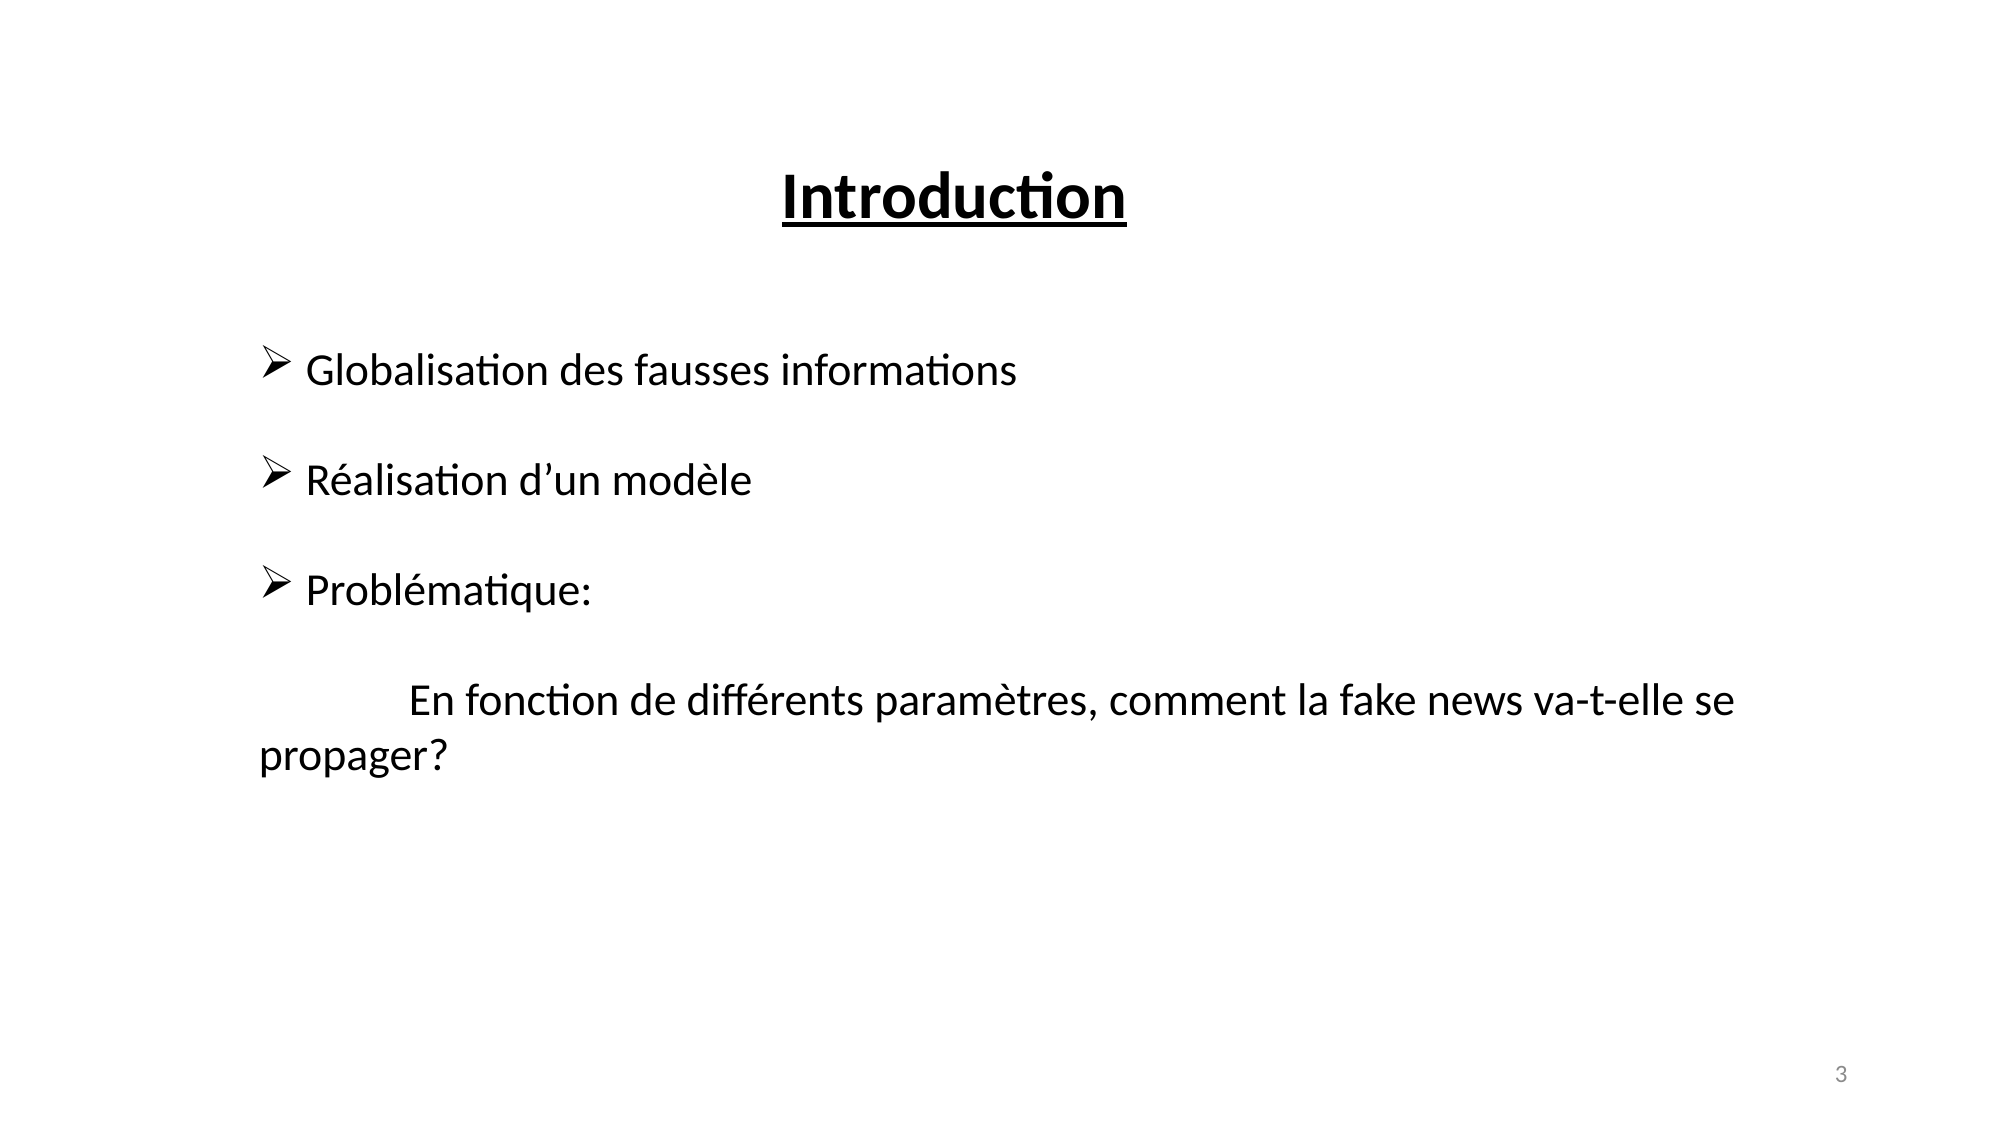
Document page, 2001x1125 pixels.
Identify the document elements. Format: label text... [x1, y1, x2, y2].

text_box Introduction [496, 144, 1413, 239]
text_box Globalisation des fausses informations Réalisation d’un modèle Problématique: En fonction de différents paramètres, comment la fake news va-t-elle se propager? [244, 332, 1756, 788]
slide_number 3 [1412, 1042, 1863, 1103]
